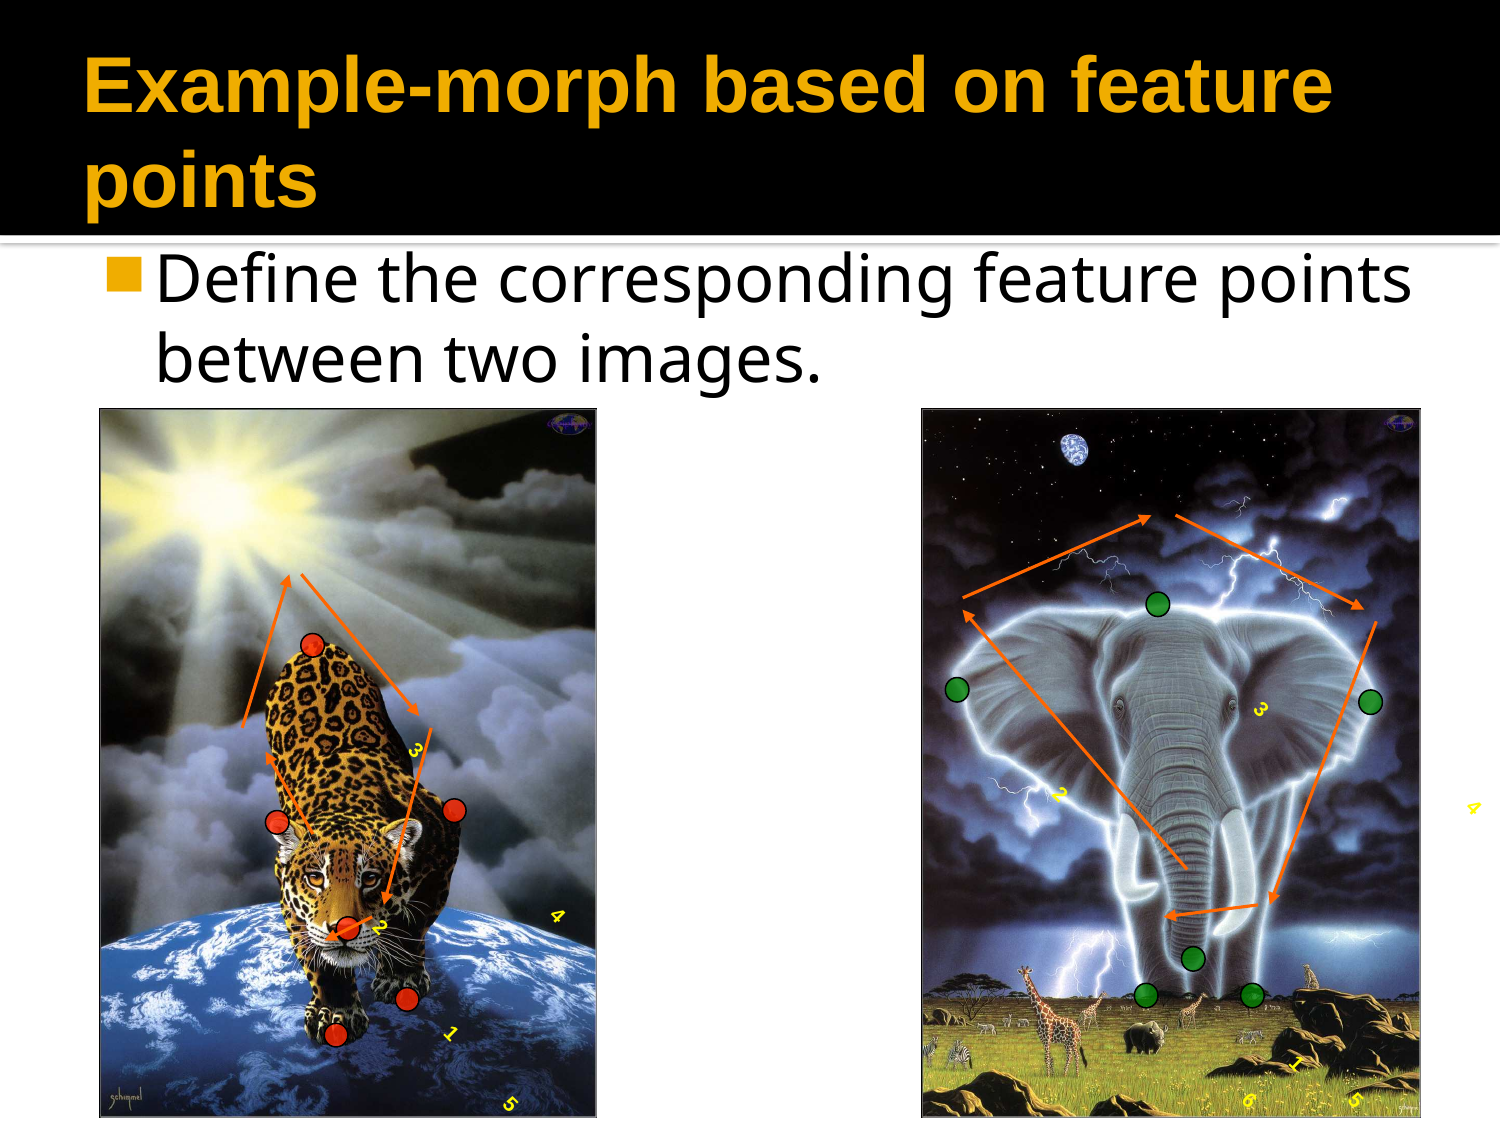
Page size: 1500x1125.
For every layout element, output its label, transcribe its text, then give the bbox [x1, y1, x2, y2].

title Example-morph based on feature points [74, 24, 1426, 228]
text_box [921, 408, 1500, 1125]
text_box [99, 408, 663, 1125]
list Define the corresponding feature points between two images. [74, 228, 1426, 989]
